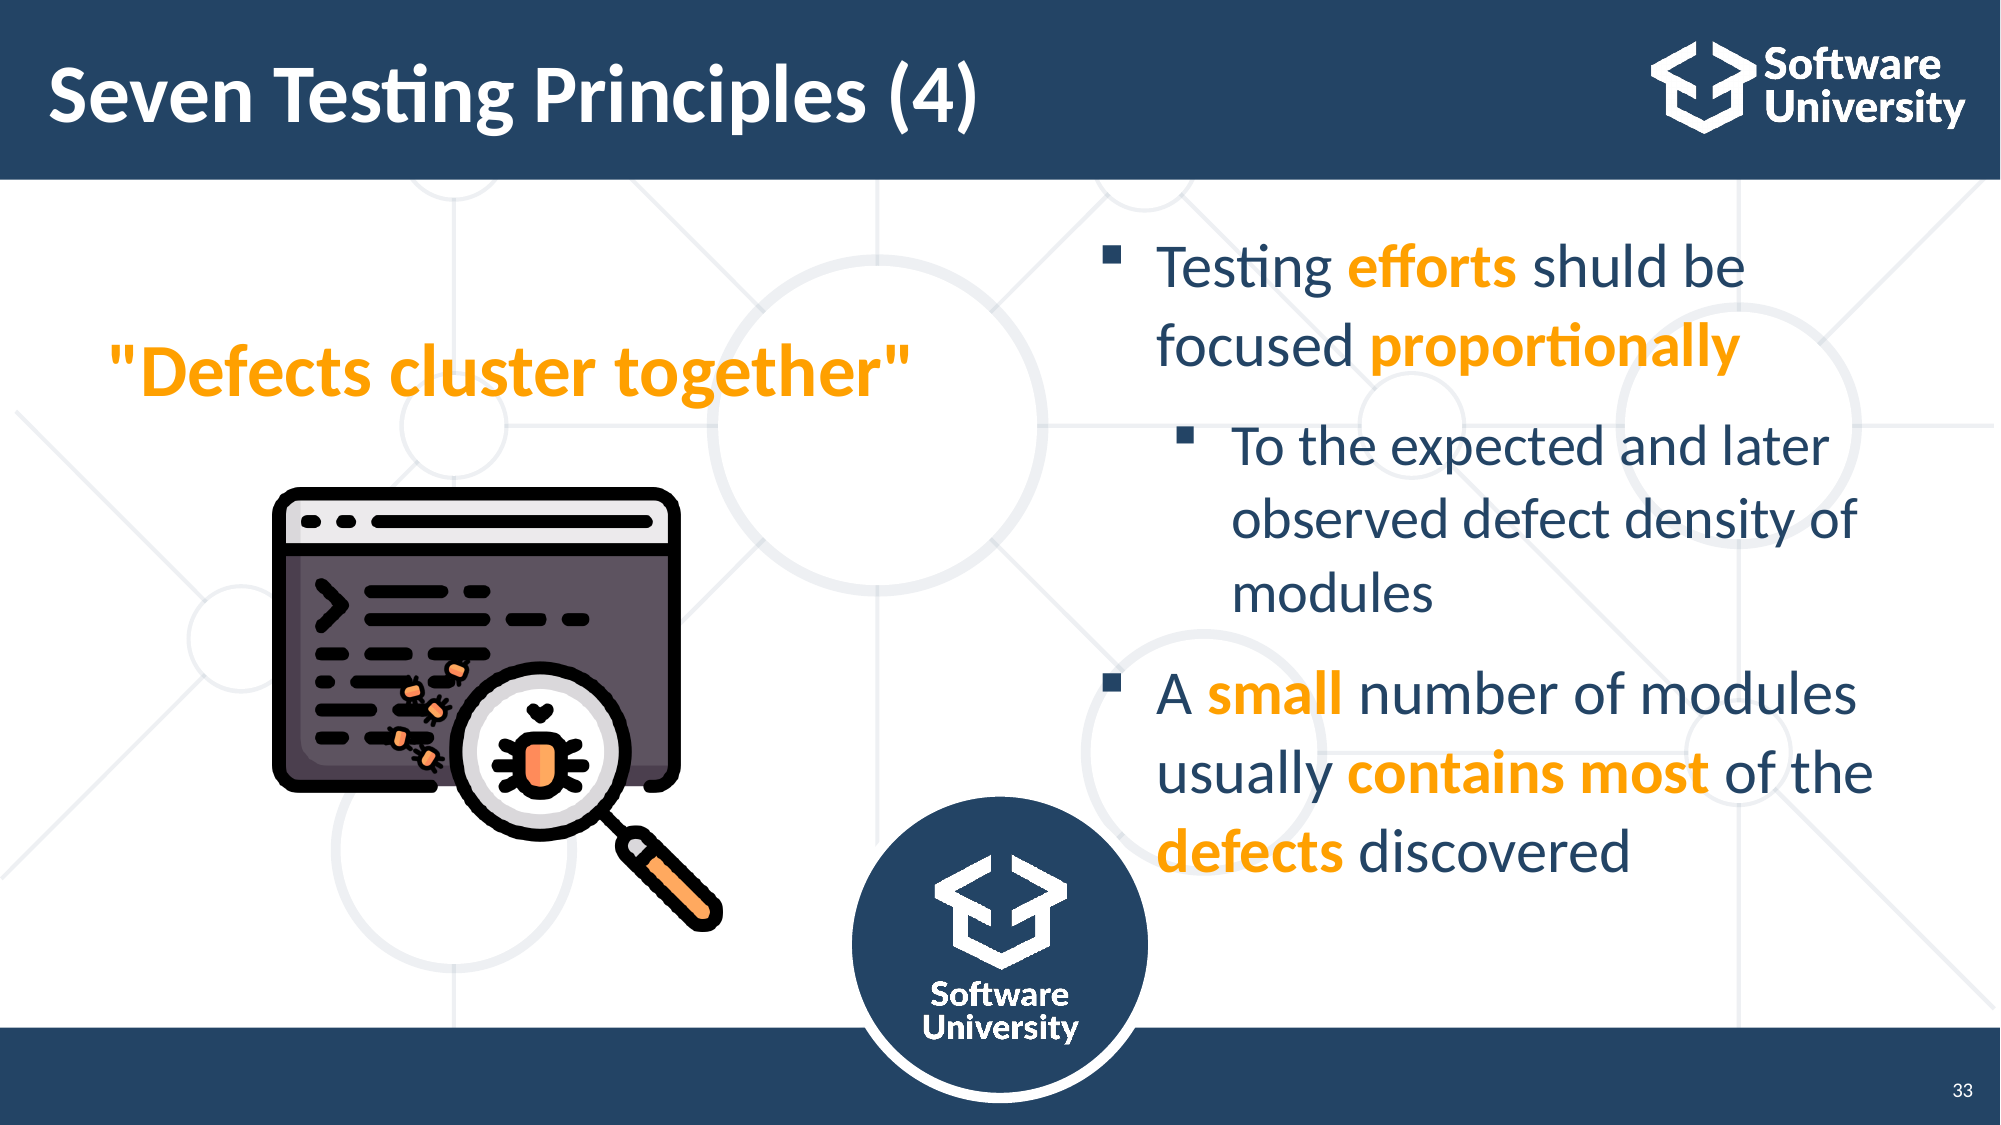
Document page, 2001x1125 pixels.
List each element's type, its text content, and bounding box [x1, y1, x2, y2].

picture [1651, 41, 1966, 134]
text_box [271, 487, 723, 932]
list Testing efforts shuld be focused proportionally To the expected and later observed defect density of modules A small number of modules usually contains most of the defects discovered [1007, 215, 1969, 932]
title Seven Testing Principles (4) [31, 16, 1625, 162]
slide_number 33 [1927, 1060, 1989, 1109]
picture [921, 854, 1079, 1049]
list "Defects cluster together" [46, 310, 978, 437]
